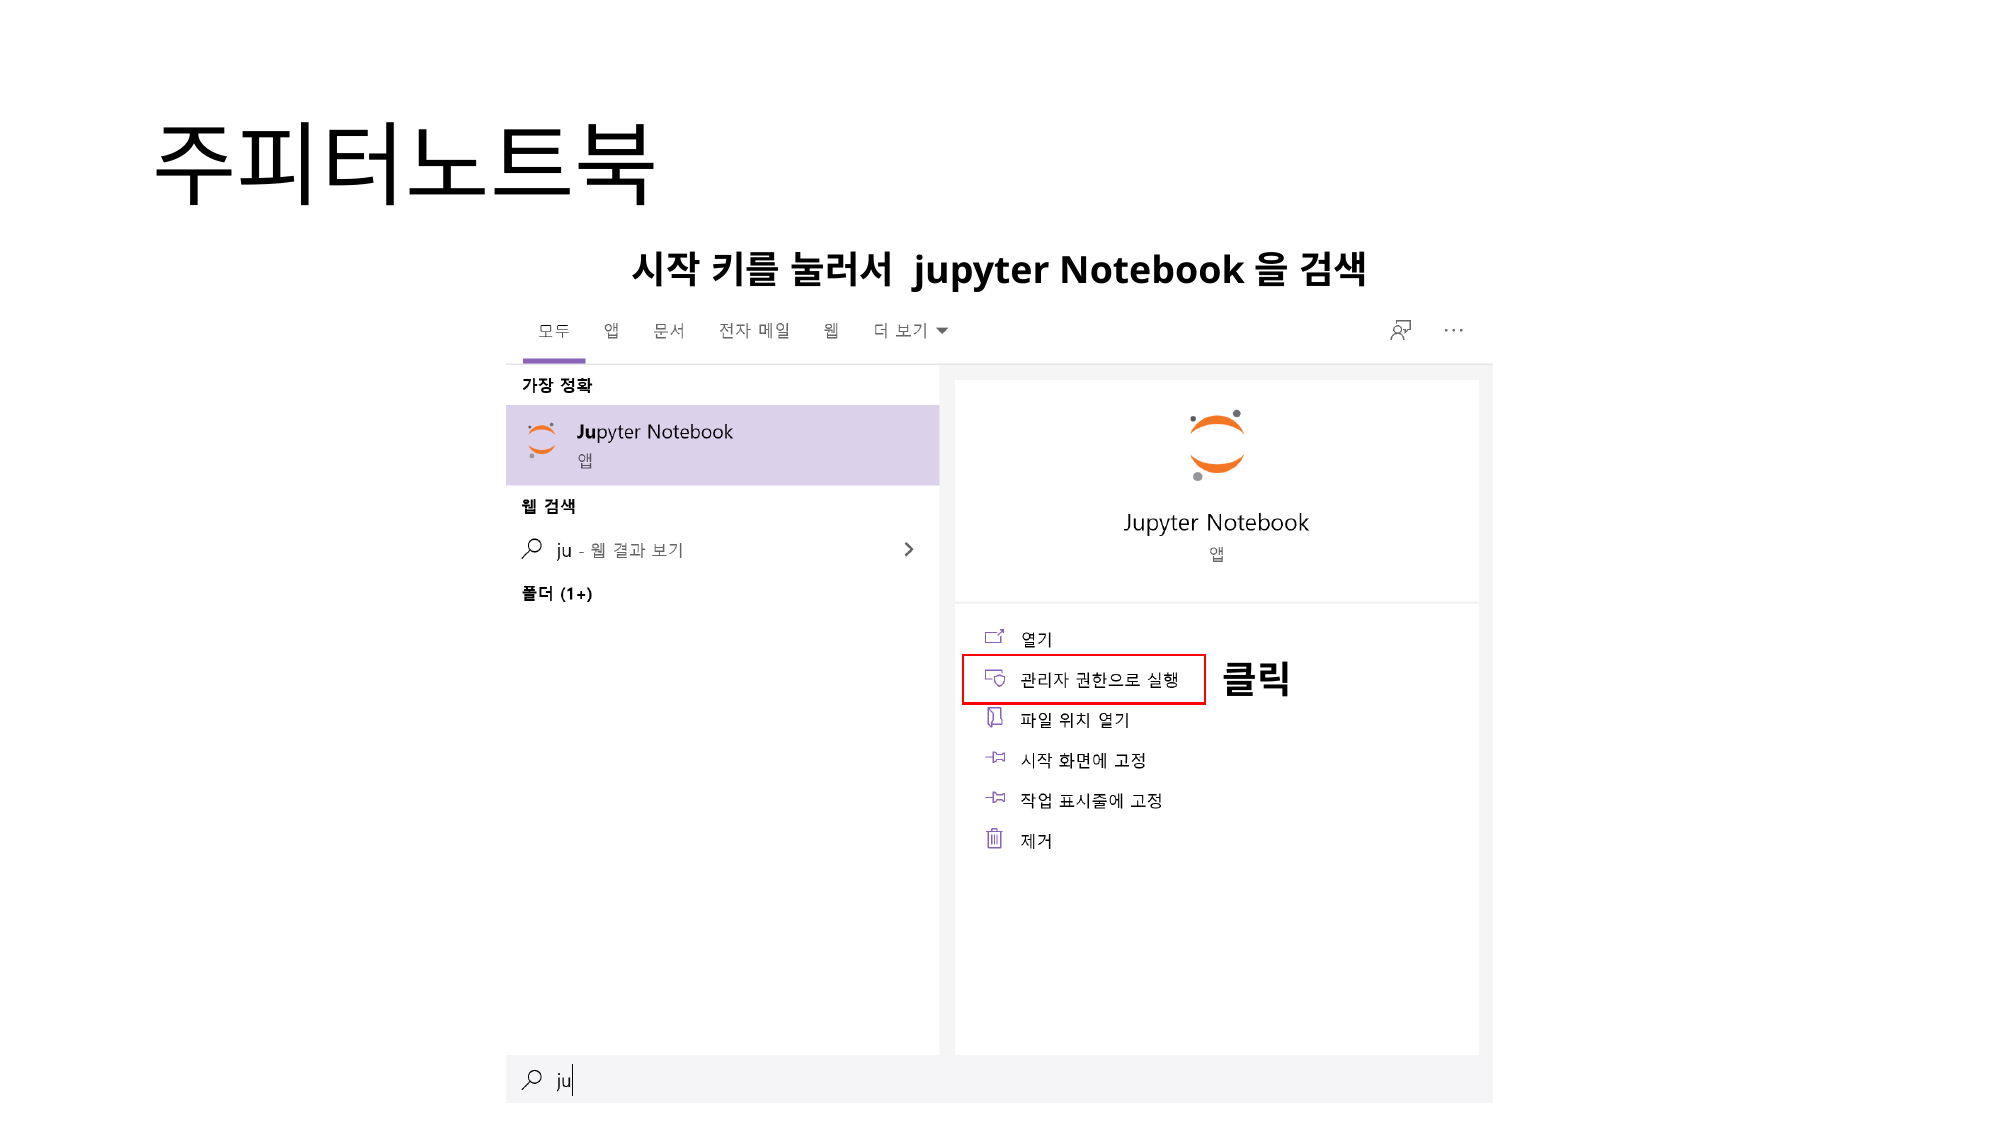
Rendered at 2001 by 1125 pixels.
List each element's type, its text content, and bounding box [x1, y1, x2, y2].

text_box 시작 키를 눌러서 jupyter Notebook을 검색 [616, 238, 1383, 299]
picture [506, 299, 1493, 1103]
title 주피터노트북 [137, 59, 1863, 278]
